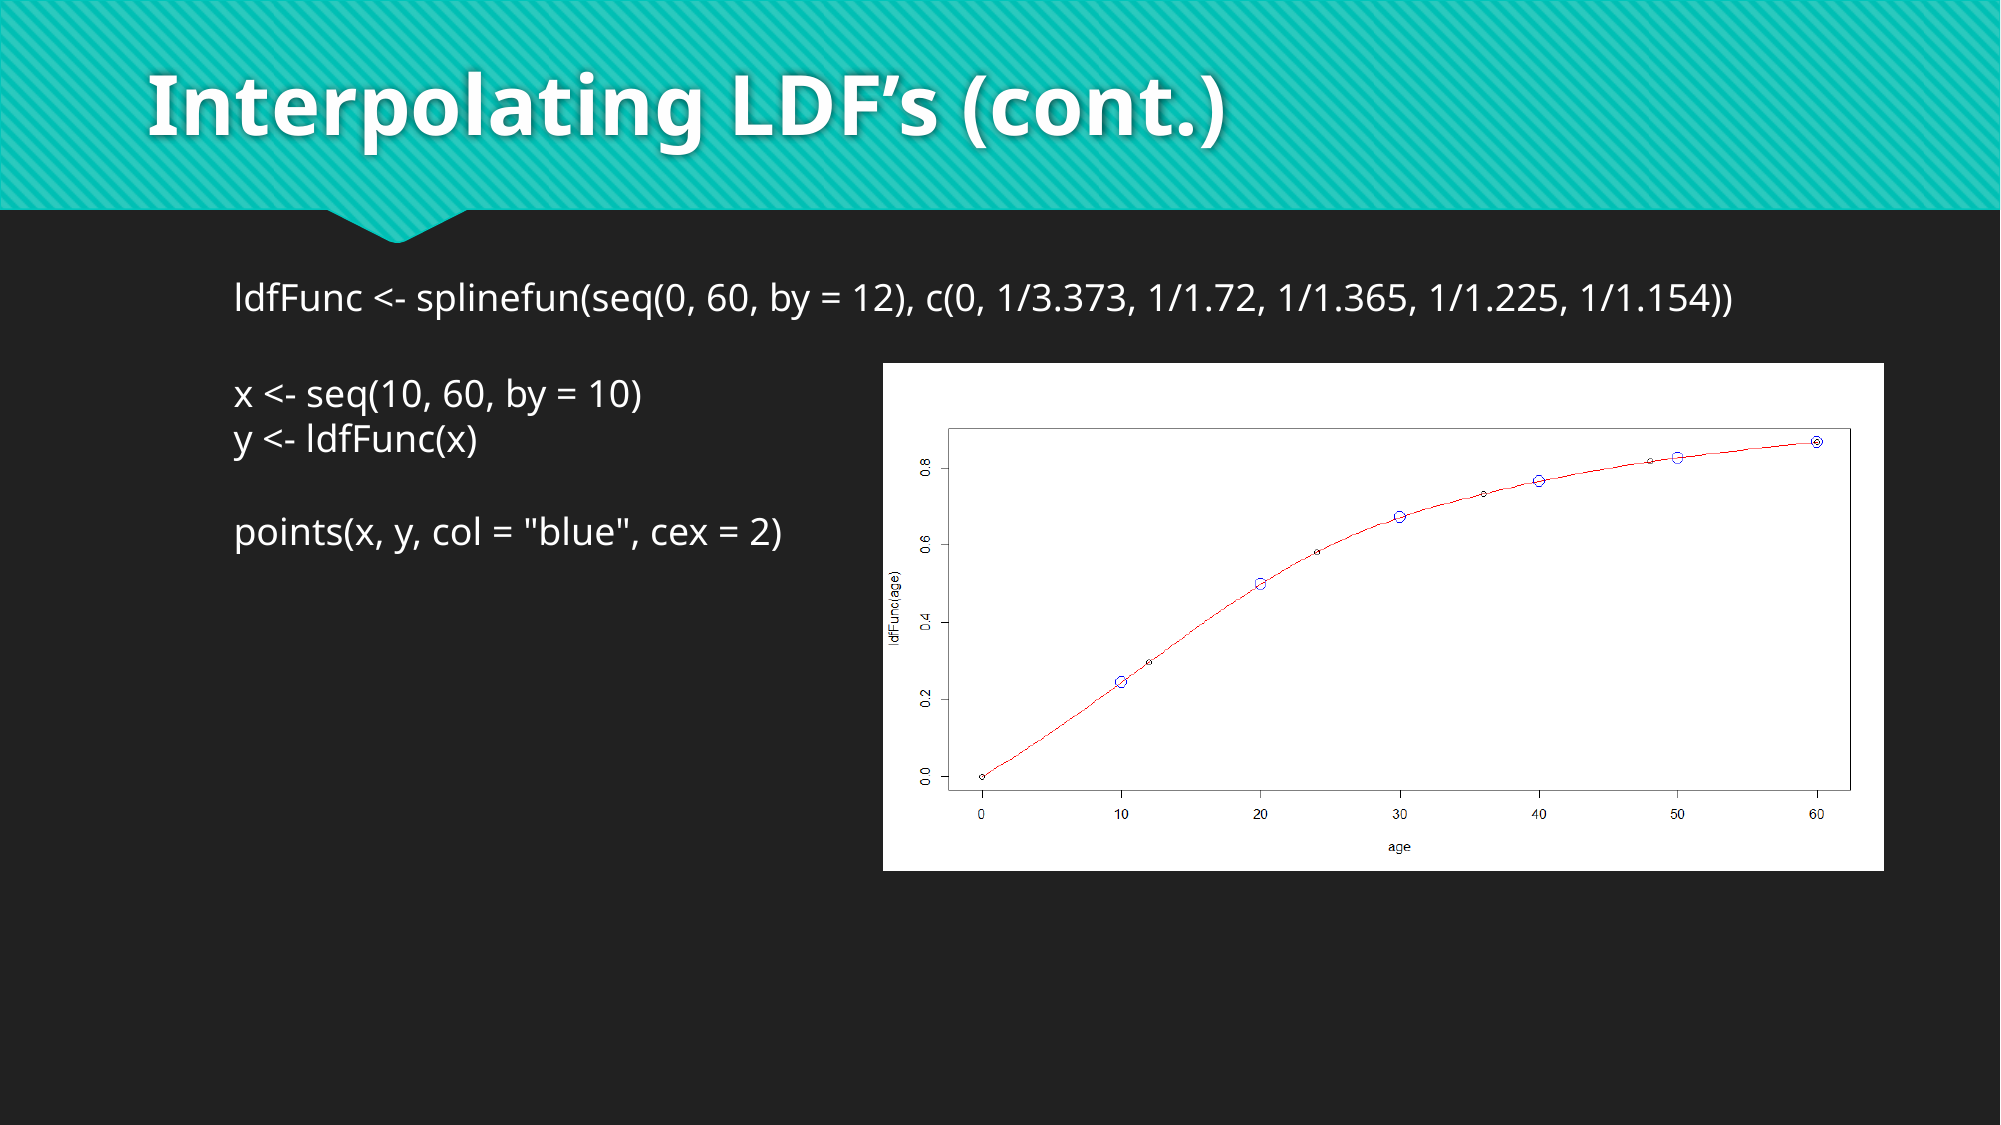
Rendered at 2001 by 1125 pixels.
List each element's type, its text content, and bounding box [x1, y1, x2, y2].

text_box points(x, y, col = "blue", cex = 2) [218, 500, 857, 561]
text_box x <- seq(10, 60, by = 10) y <- ldfFunc(x) [218, 363, 857, 468]
picture [883, 362, 1884, 871]
text_box ldfFunc <- splinefun(seq(0, 60, by = 12), c(0, 1/3.373, 1/1.72, 1/1.365, 1/1.225, 1/1.154)) [218, 266, 1830, 327]
title Interpolating LDF’s (cont.) [132, 0, 1868, 205]
